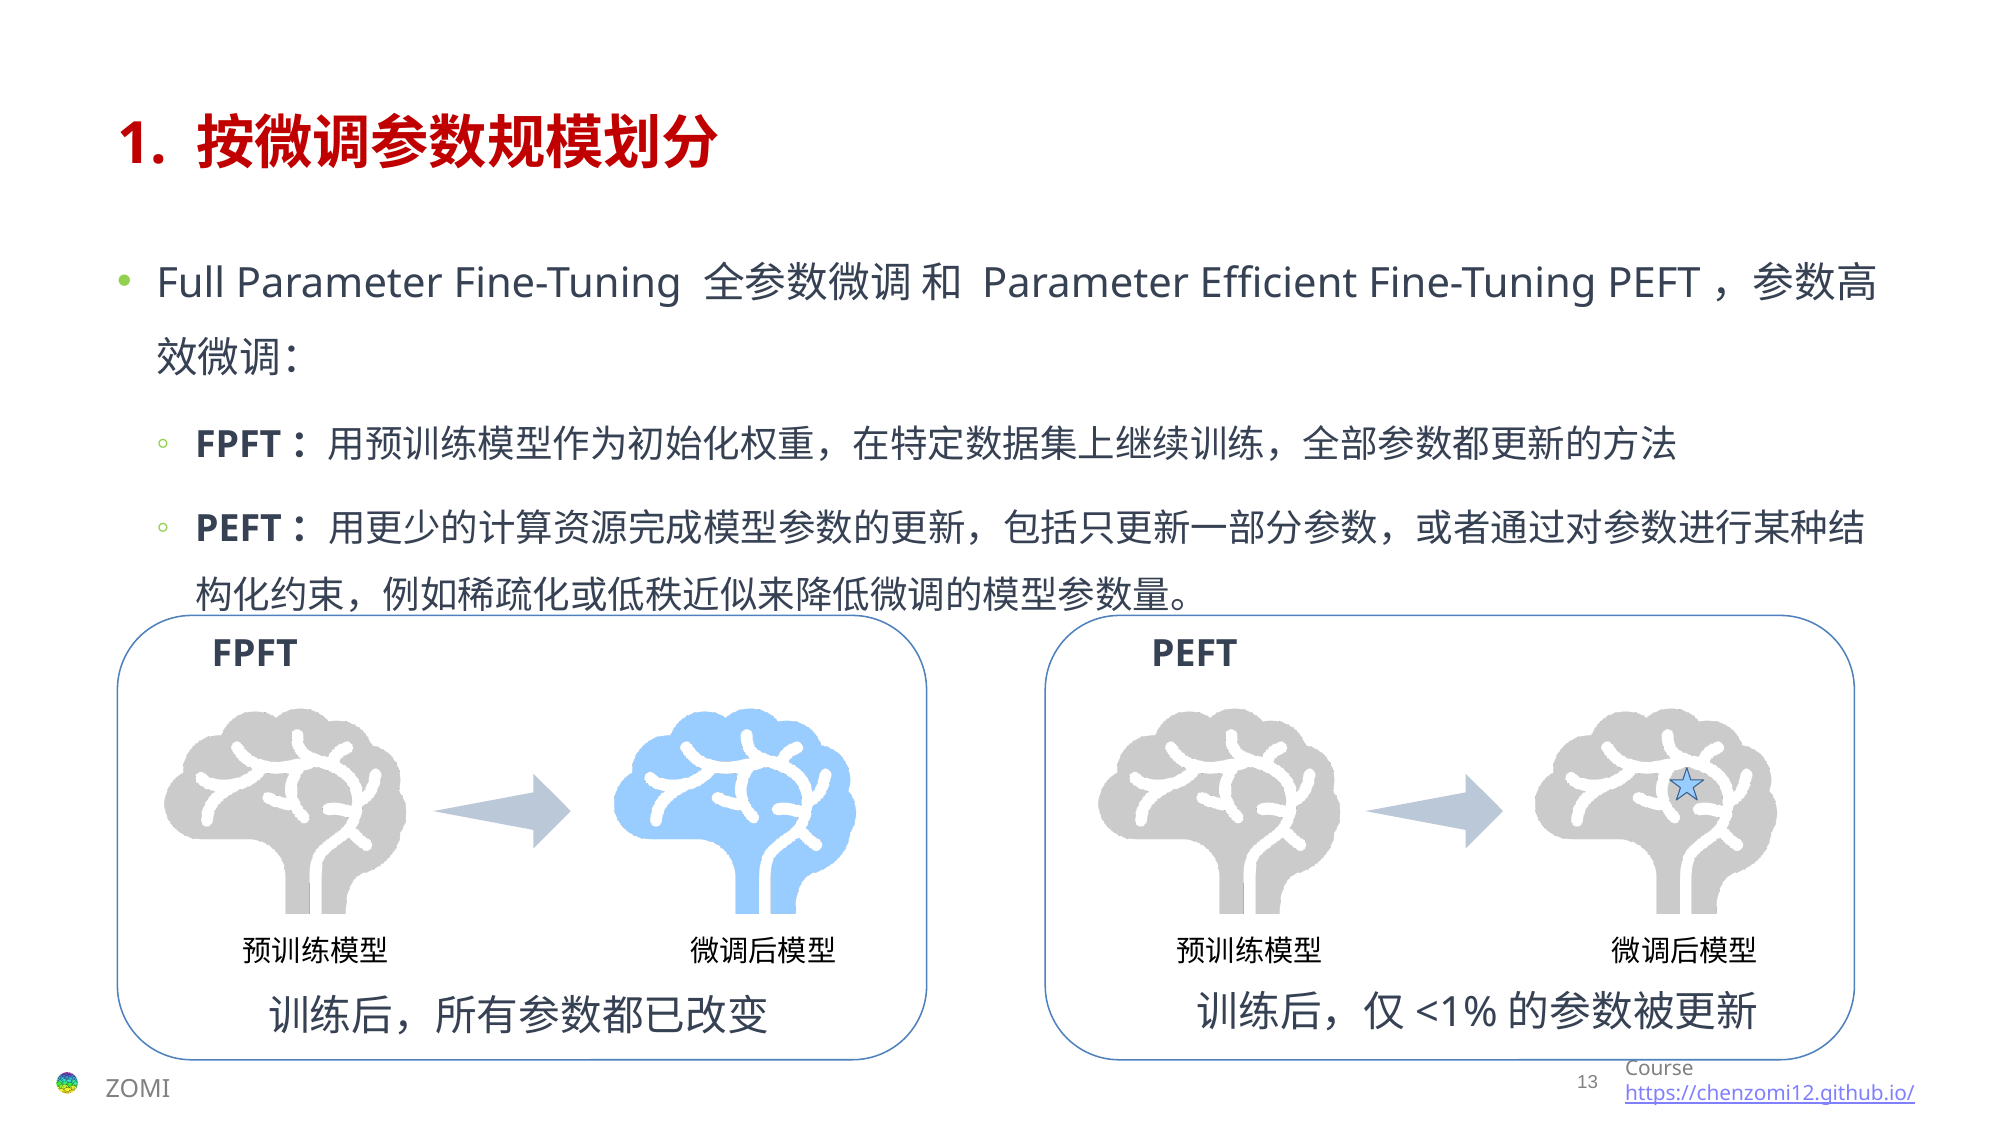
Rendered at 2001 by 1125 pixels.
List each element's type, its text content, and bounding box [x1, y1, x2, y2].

picture [1073, 665, 1365, 957]
picture [57, 1073, 77, 1093]
text_box FPFT [196, 621, 313, 664]
text_box [1043, 613, 1857, 1062]
text_box PEFT [1136, 621, 1253, 664]
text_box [1510, 665, 1801, 957]
picture [589, 665, 880, 957]
text_box [115, 613, 929, 1062]
title 1. 按微调参数规模划分 [102, 91, 1901, 189]
list Full Parameter Fine-Tuning 全参数微调 和 Parameter Efficient Fine-Tuning PEFT，参数高效微调： FPFT：用预训练模型作为初始化权重，在特定数据集上继续训练，全部参数都更新的方法 PEFT：用更少的计算资源完成模型参数的更新，包括只更新一部分参数，或者通过对参数进行某种结构化约束，例如稀疏化或低秩近似来降低微调的模型参数量。 [102, 223, 1901, 1043]
picture [139, 665, 431, 957]
